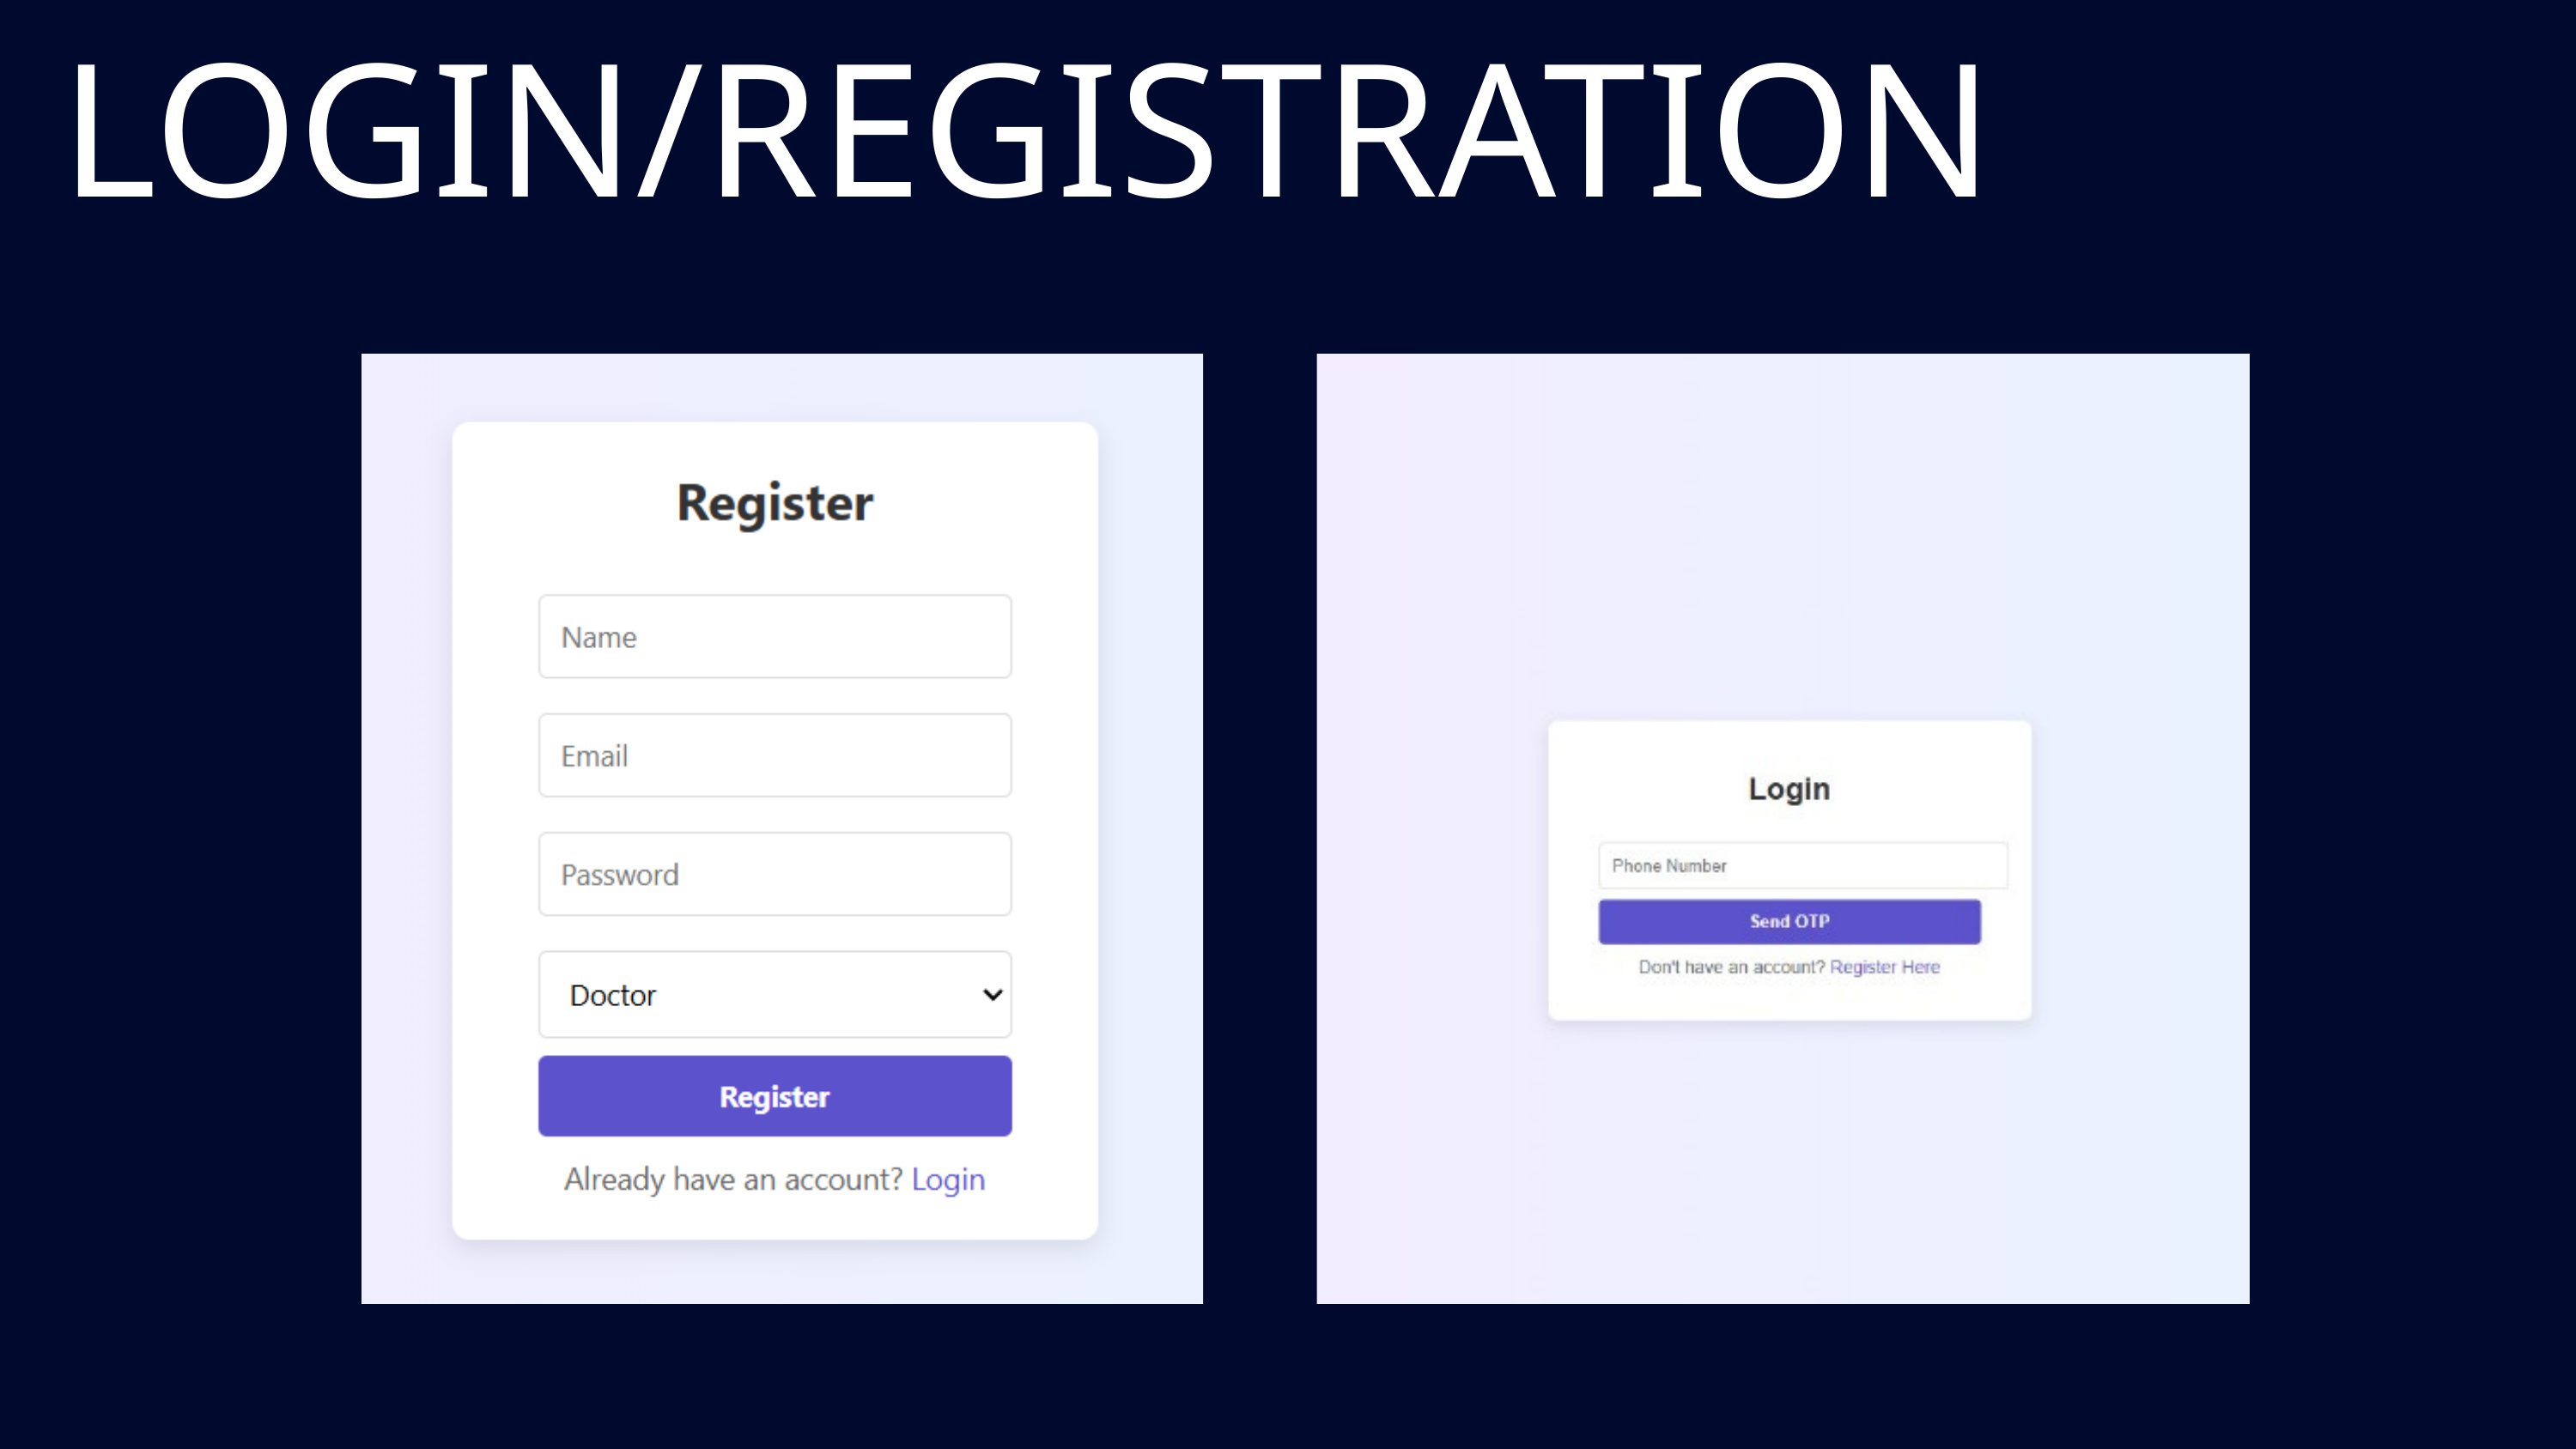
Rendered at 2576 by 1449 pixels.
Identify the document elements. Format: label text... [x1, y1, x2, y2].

text_box [1316, 354, 2250, 1304]
text_box LOGIN/REGISTRATION [60, 48, 2057, 234]
text_box [361, 354, 1204, 1304]
